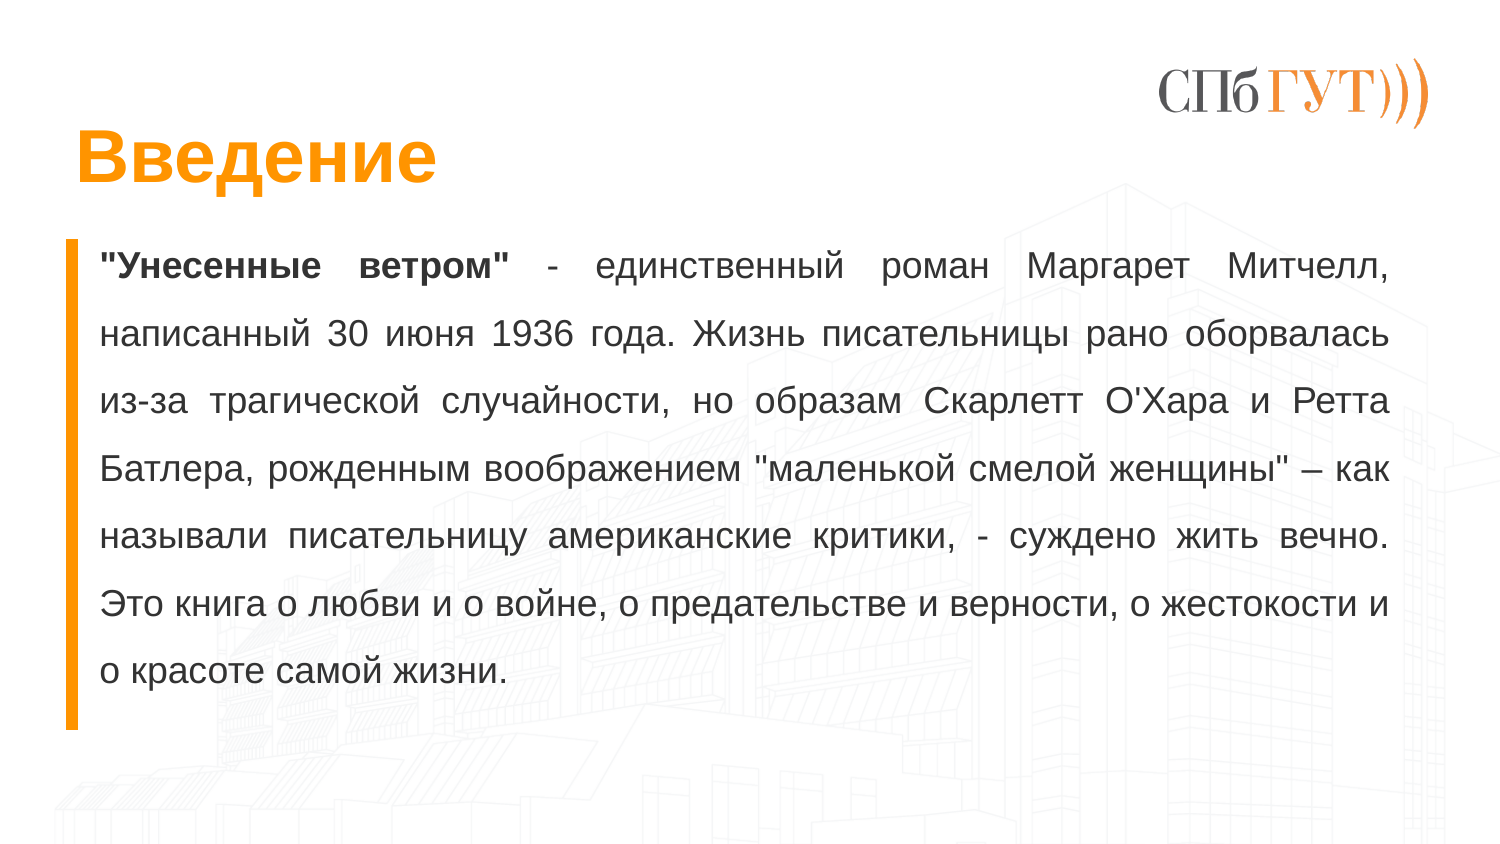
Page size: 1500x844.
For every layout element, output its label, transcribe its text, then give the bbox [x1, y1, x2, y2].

list "Унесенные ветром" - единственный роман Маргарет Митчелл, написанный 30 июня 1936 года. Жизнь писательницы рано оборвалась из-за трагической случайности, но образам Скарлетт О'Хара и Ретта Батлера, рожденным воображением "маленькой смелой женщины" – как называли писательницу американские критики, - суждено жить вечно. Это книга о любви и о войне, о предательстве и верности, о жестокости и о красоте самой жизни. [72, 215, 1394, 730]
picture [1159, 58, 1428, 129]
picture [54, 183, 1500, 844]
title Введение [72, 121, 1099, 194]
